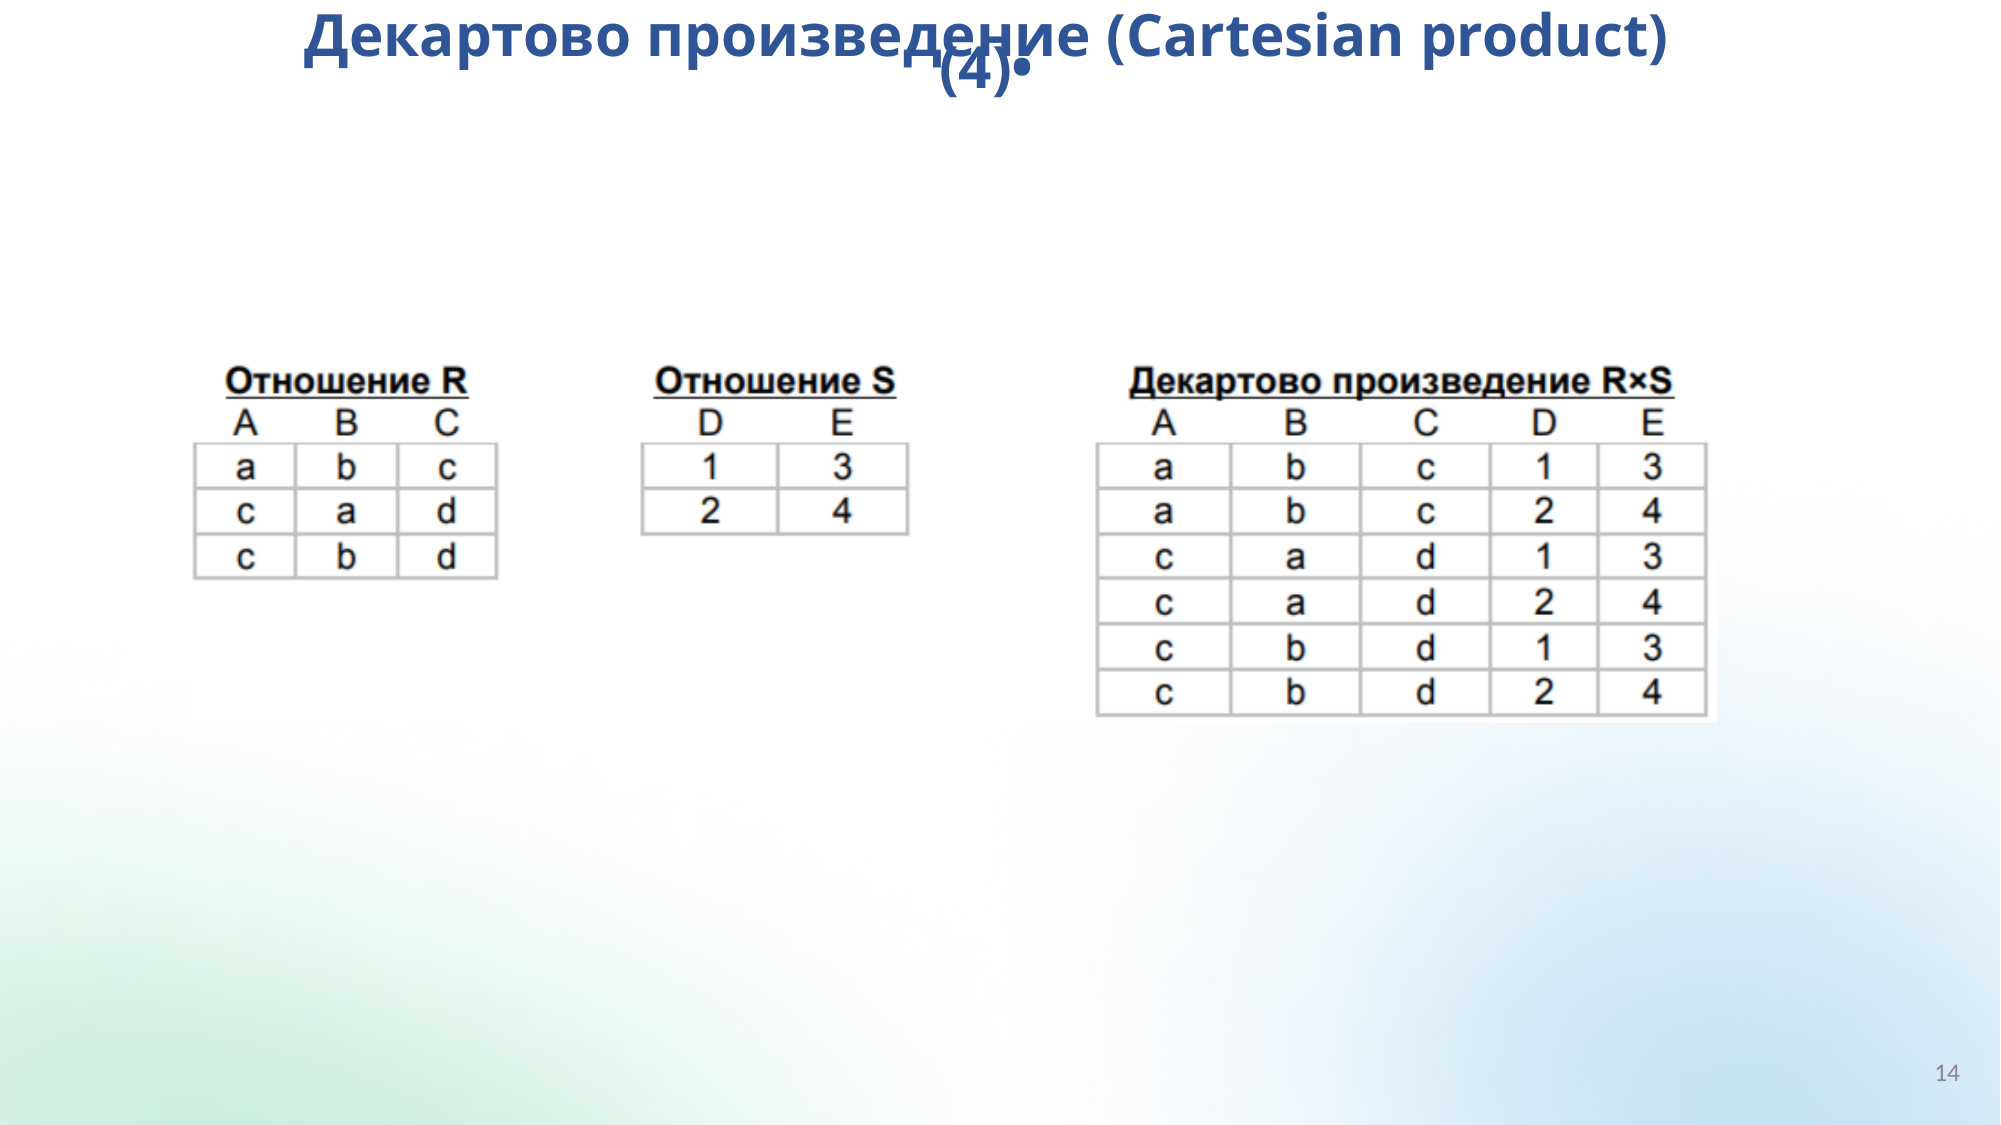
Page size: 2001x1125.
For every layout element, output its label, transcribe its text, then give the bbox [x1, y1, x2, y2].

text_box Декартово произведение (Cartesian product) (4)• [302, 35, 1672, 96]
picture [0, 348, 2000, 1125]
